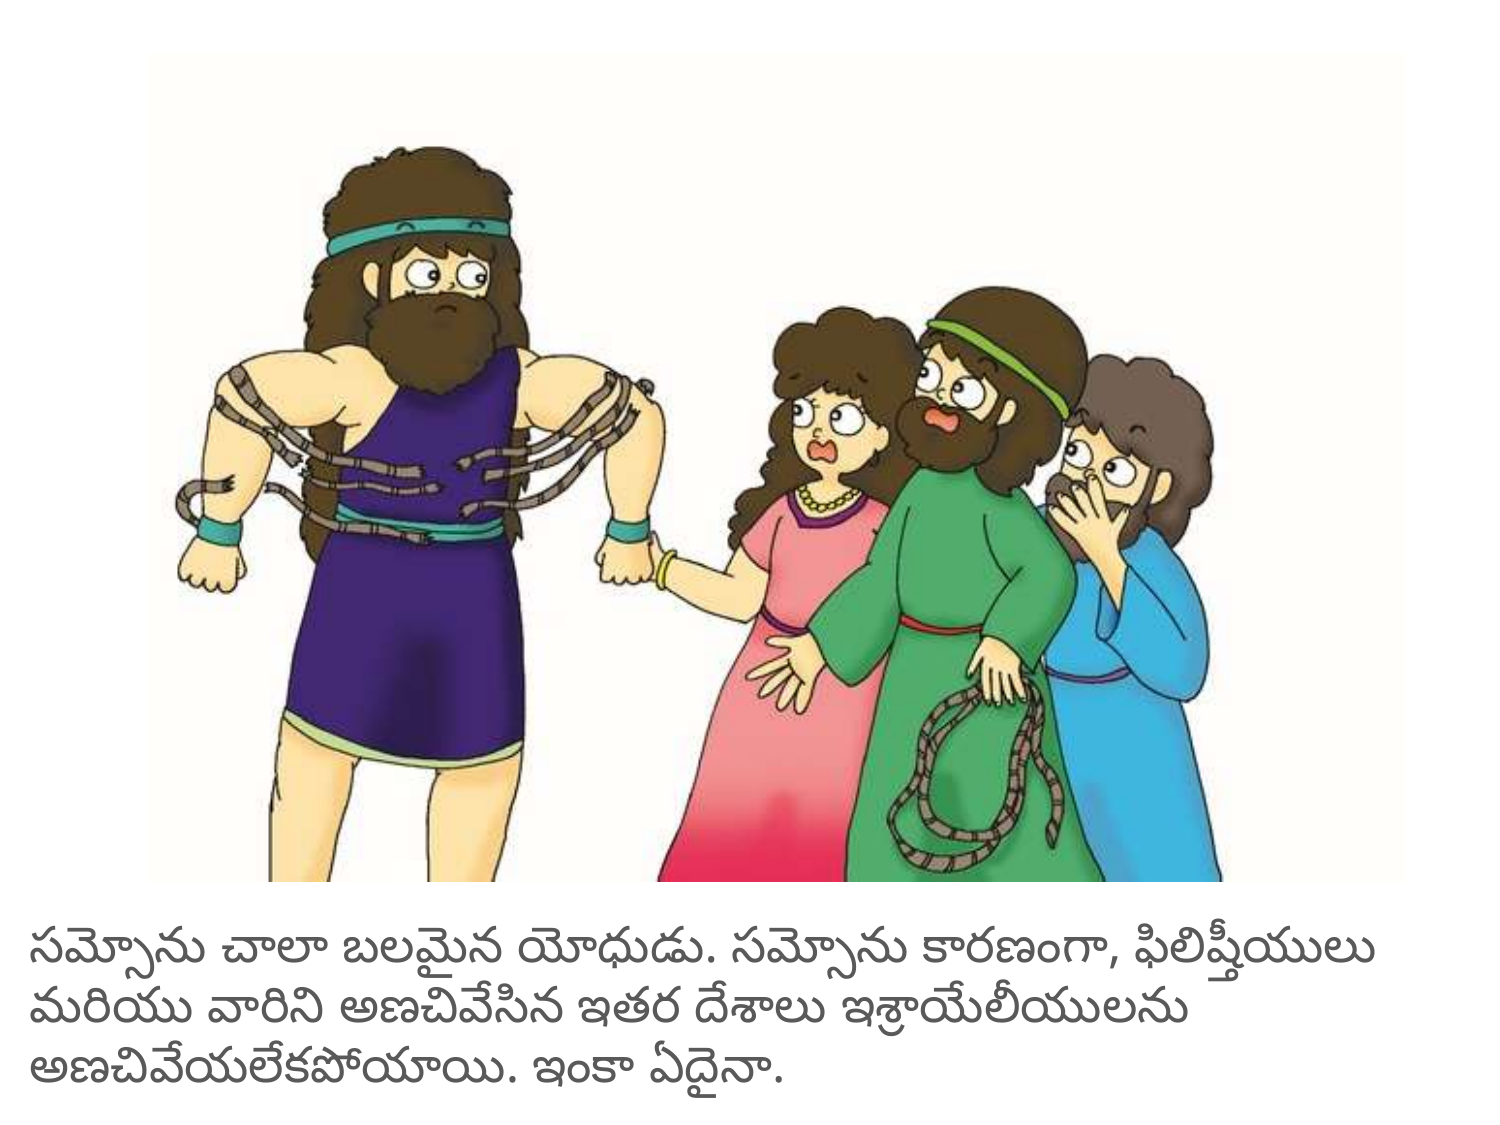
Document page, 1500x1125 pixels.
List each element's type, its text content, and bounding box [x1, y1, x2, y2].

picture [147, 54, 1406, 882]
text_box సమ్సోను చాలా బలమైన యోధుడు. సమ్సోను కారణంగా, ఫిలిష్తీయులు మరియు వారిని అణచివేసిన ఇతర దేశాలు ఇశ్రాయేలీయులను అణచివేయలేకపోయాయి. ఇంకా ఏదైనా. [14, 905, 1486, 1100]
